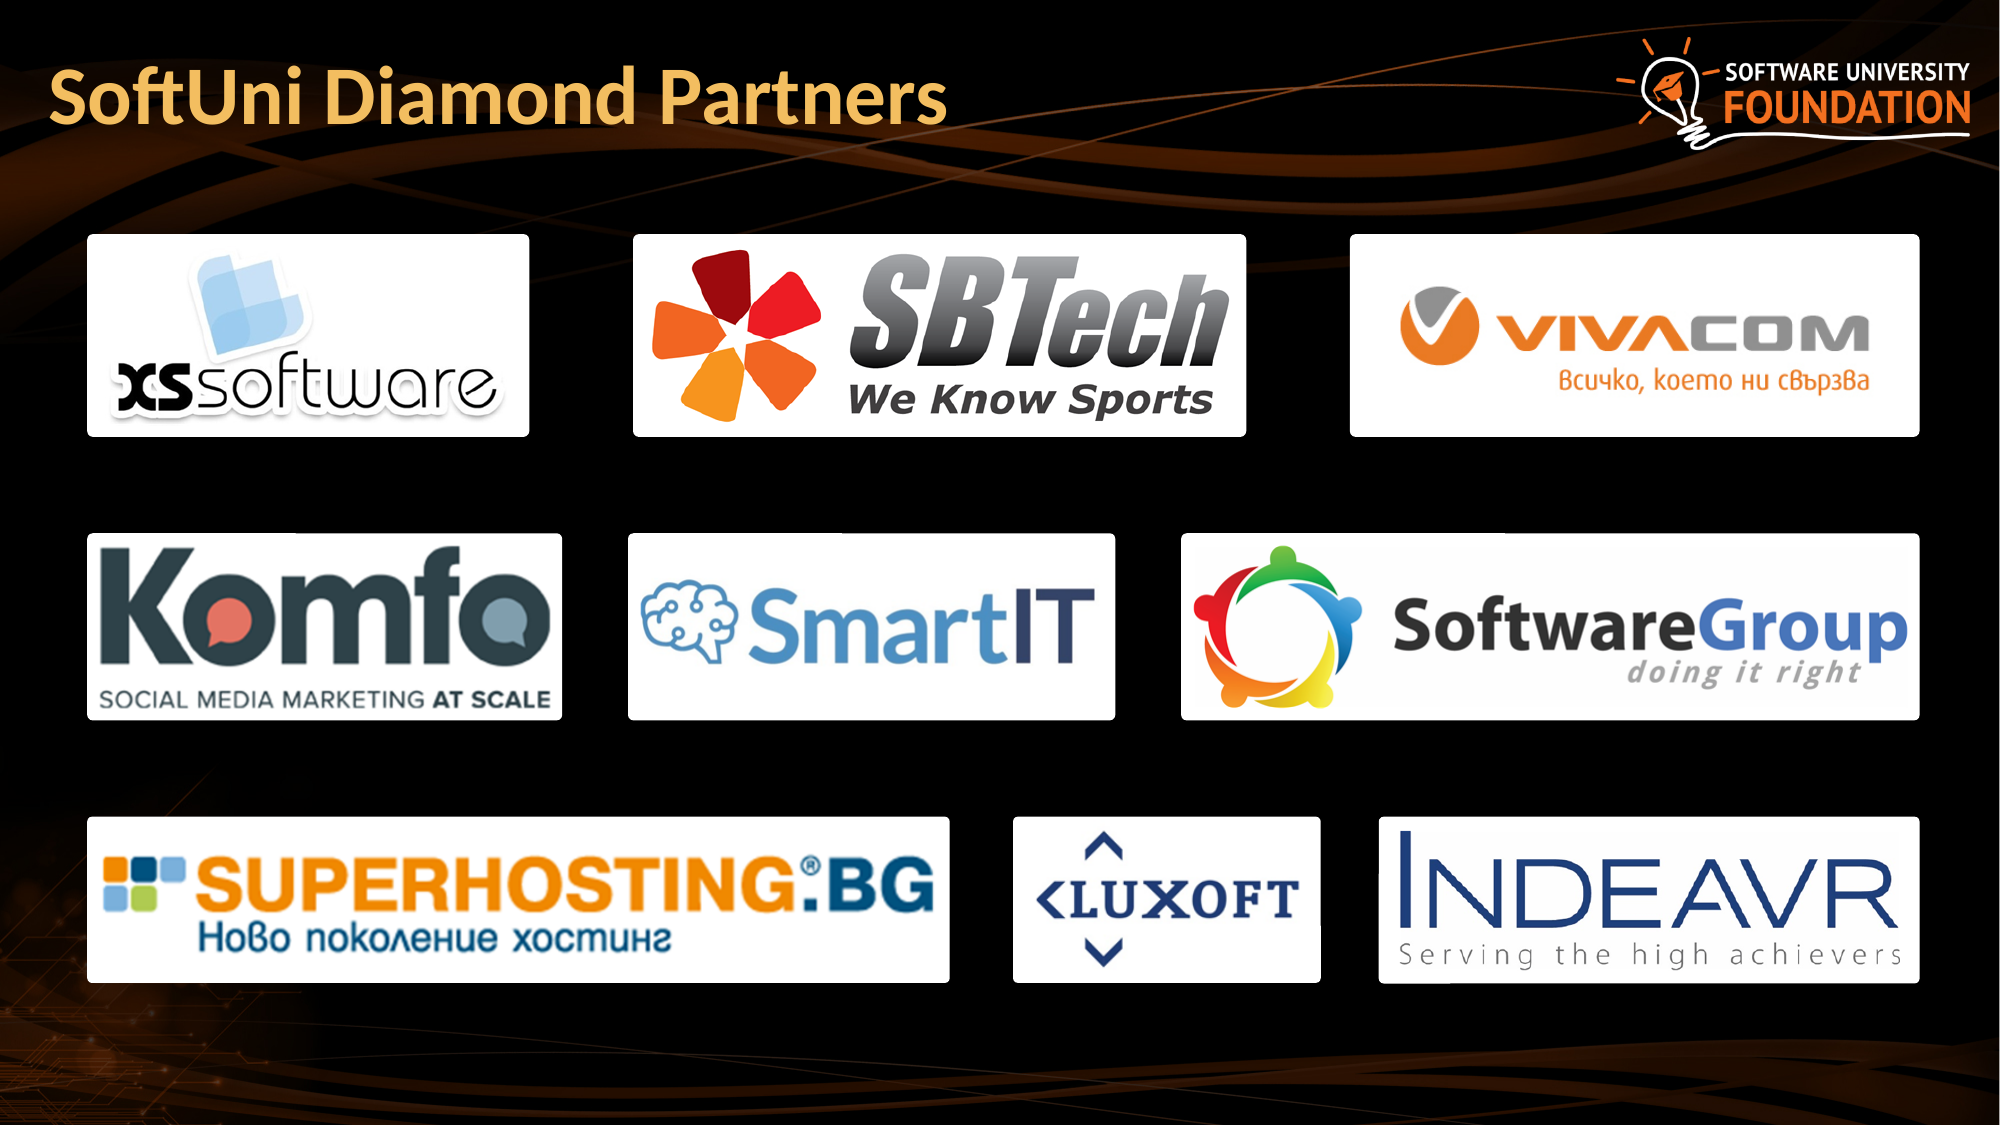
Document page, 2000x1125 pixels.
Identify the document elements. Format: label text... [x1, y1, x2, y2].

picture [0, 0, 2000, 1125]
title SoftUni Diamond Partners [30, 6, 1602, 189]
